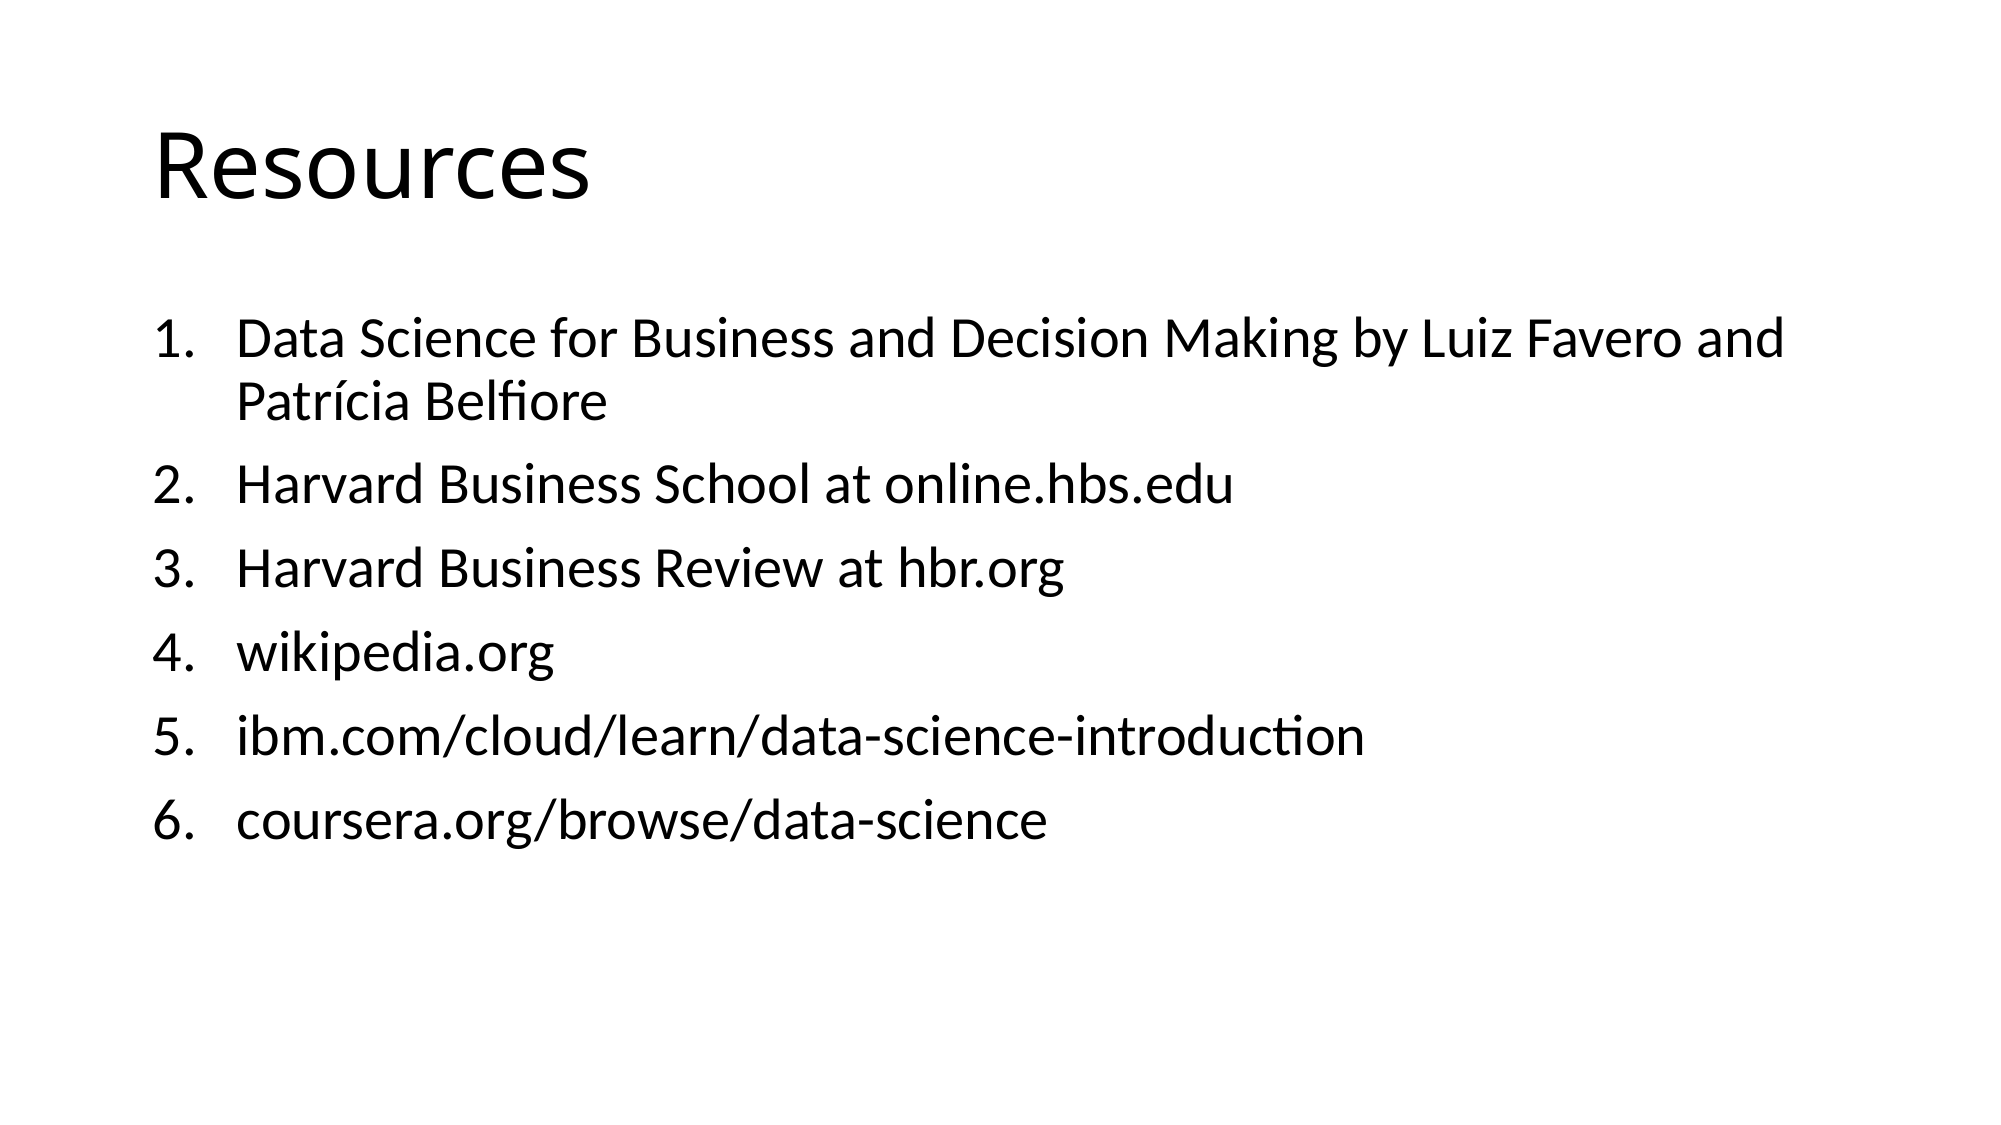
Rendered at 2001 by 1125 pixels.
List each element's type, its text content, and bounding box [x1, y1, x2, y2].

title Resources [137, 59, 1863, 278]
list Data Science for Business and Decision Making by Luiz Favero and Patrícia Belfiore Harvard Business School at online.hbs.edu Harvard Business Review at hbr.org wikipedia.org ibm.com/cloud/learn/data-science-introduction coursera.org/browse/data-science [137, 299, 1863, 1014]
